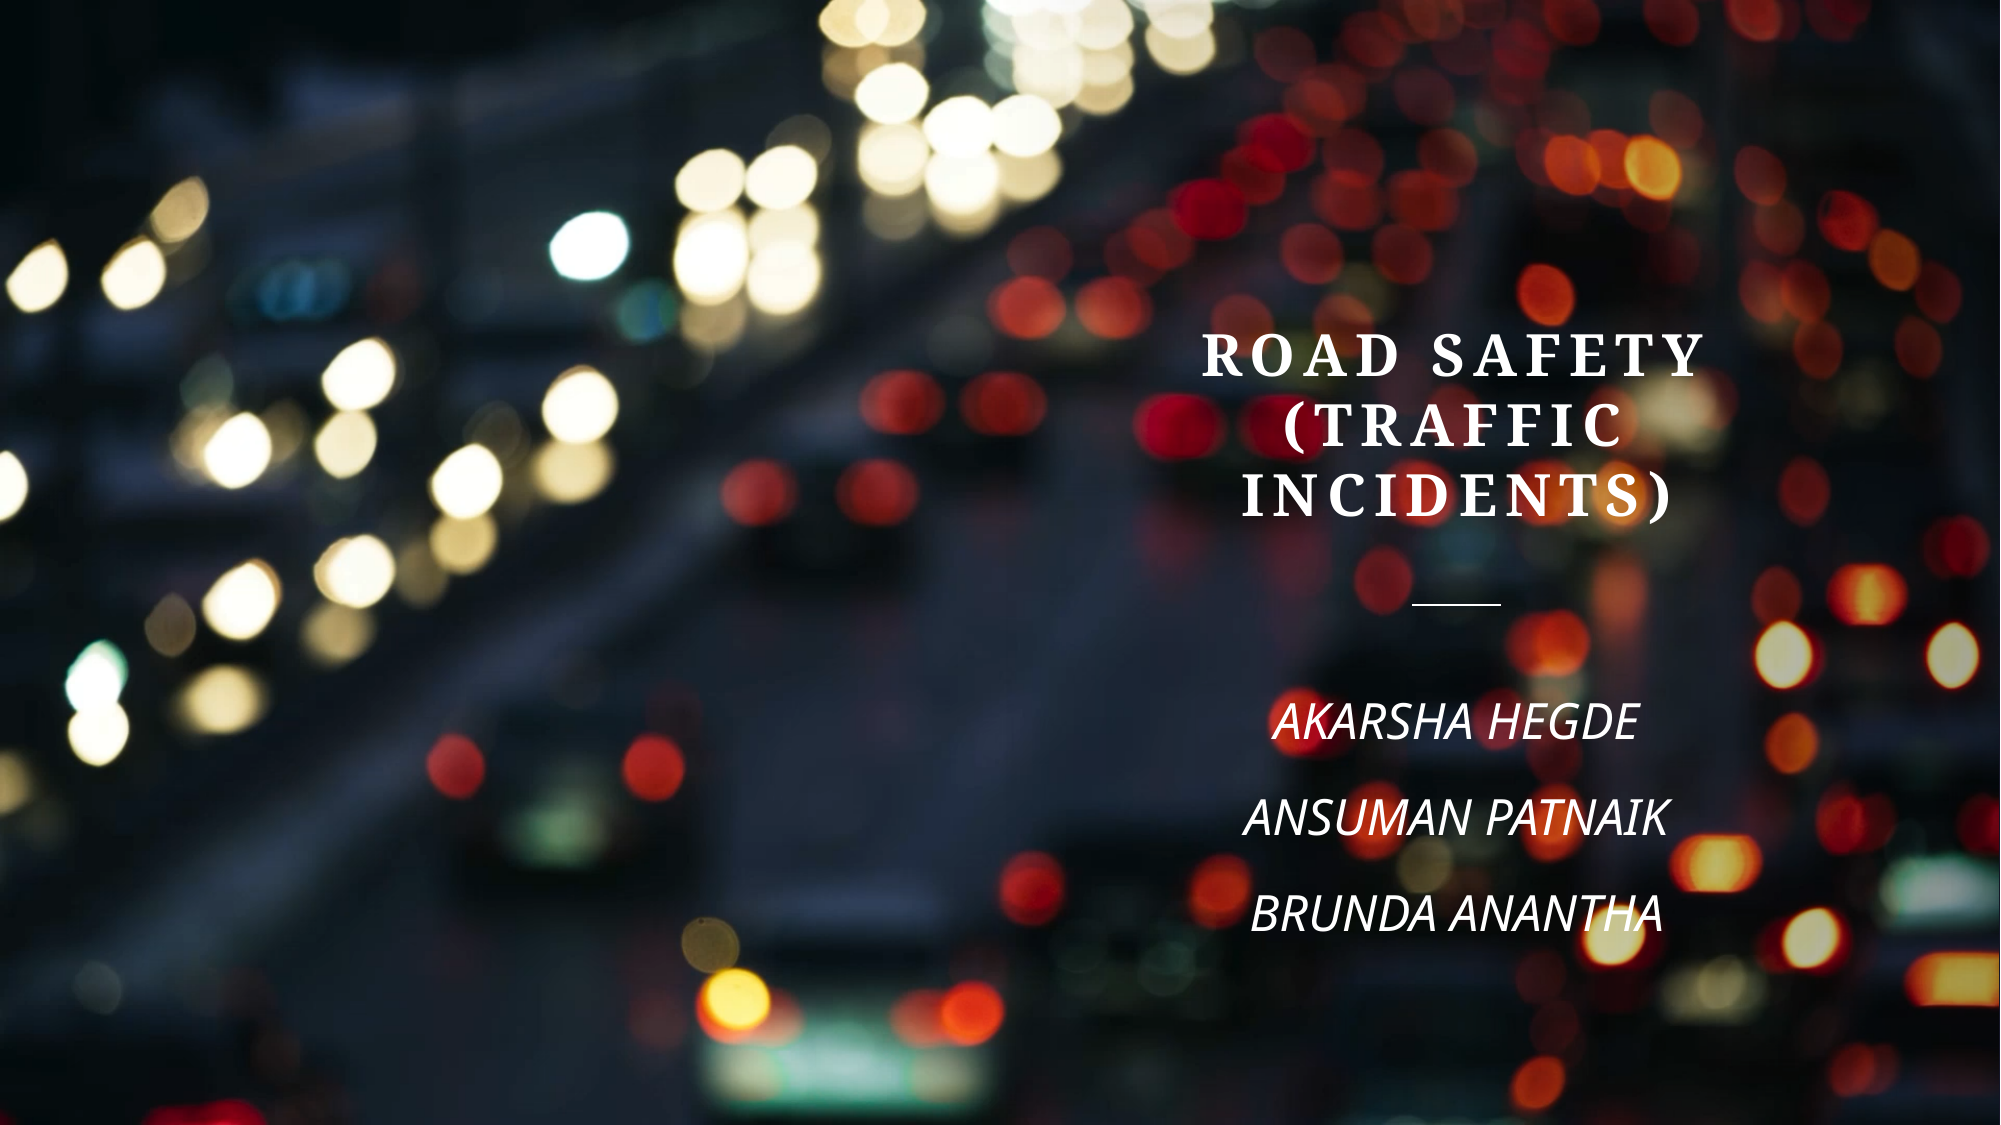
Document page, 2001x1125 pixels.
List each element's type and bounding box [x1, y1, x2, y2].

text_box [0, 0, 2000, 1125]
